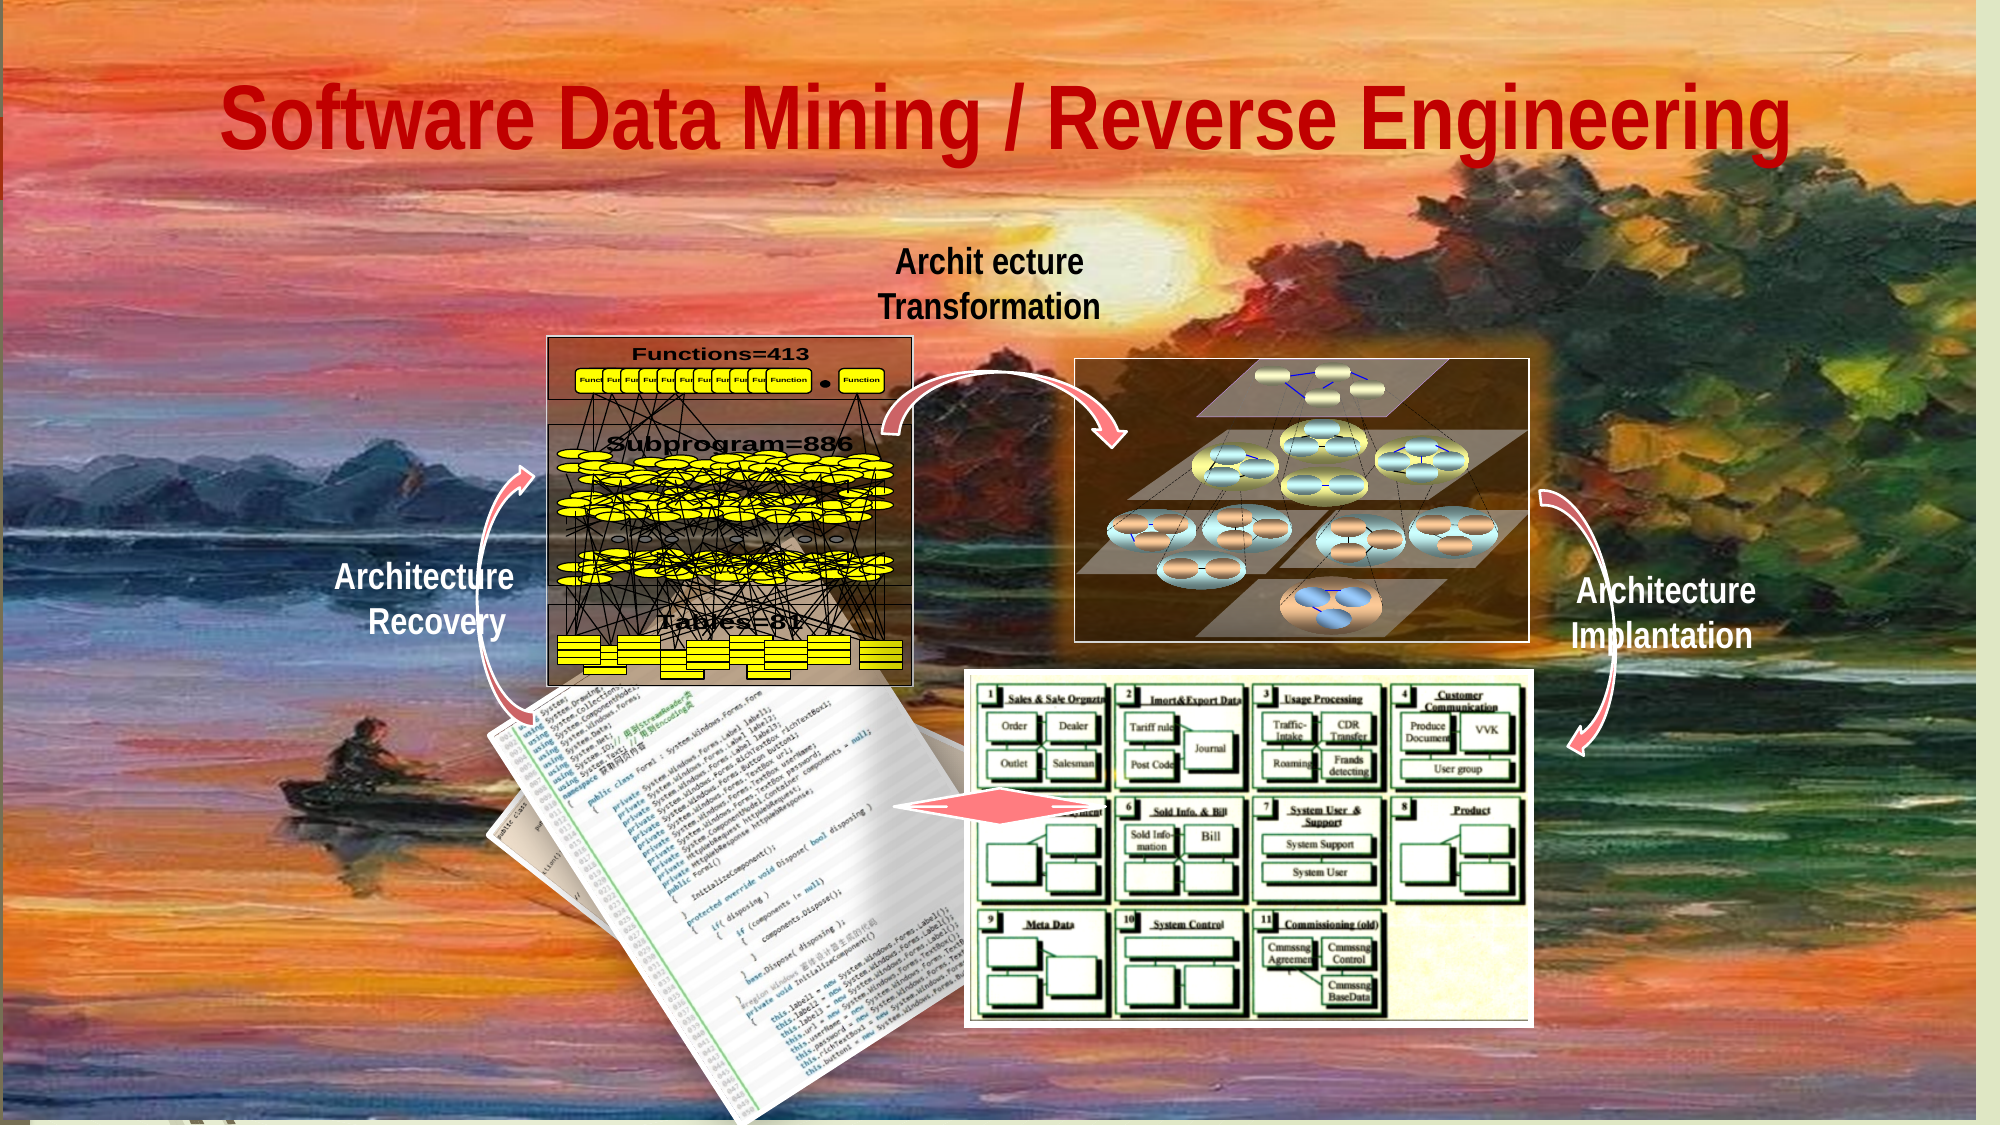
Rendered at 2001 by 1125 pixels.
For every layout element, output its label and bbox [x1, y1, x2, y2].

picture [3, 0, 1976, 1121]
text_box [317, 229, 1793, 1062]
